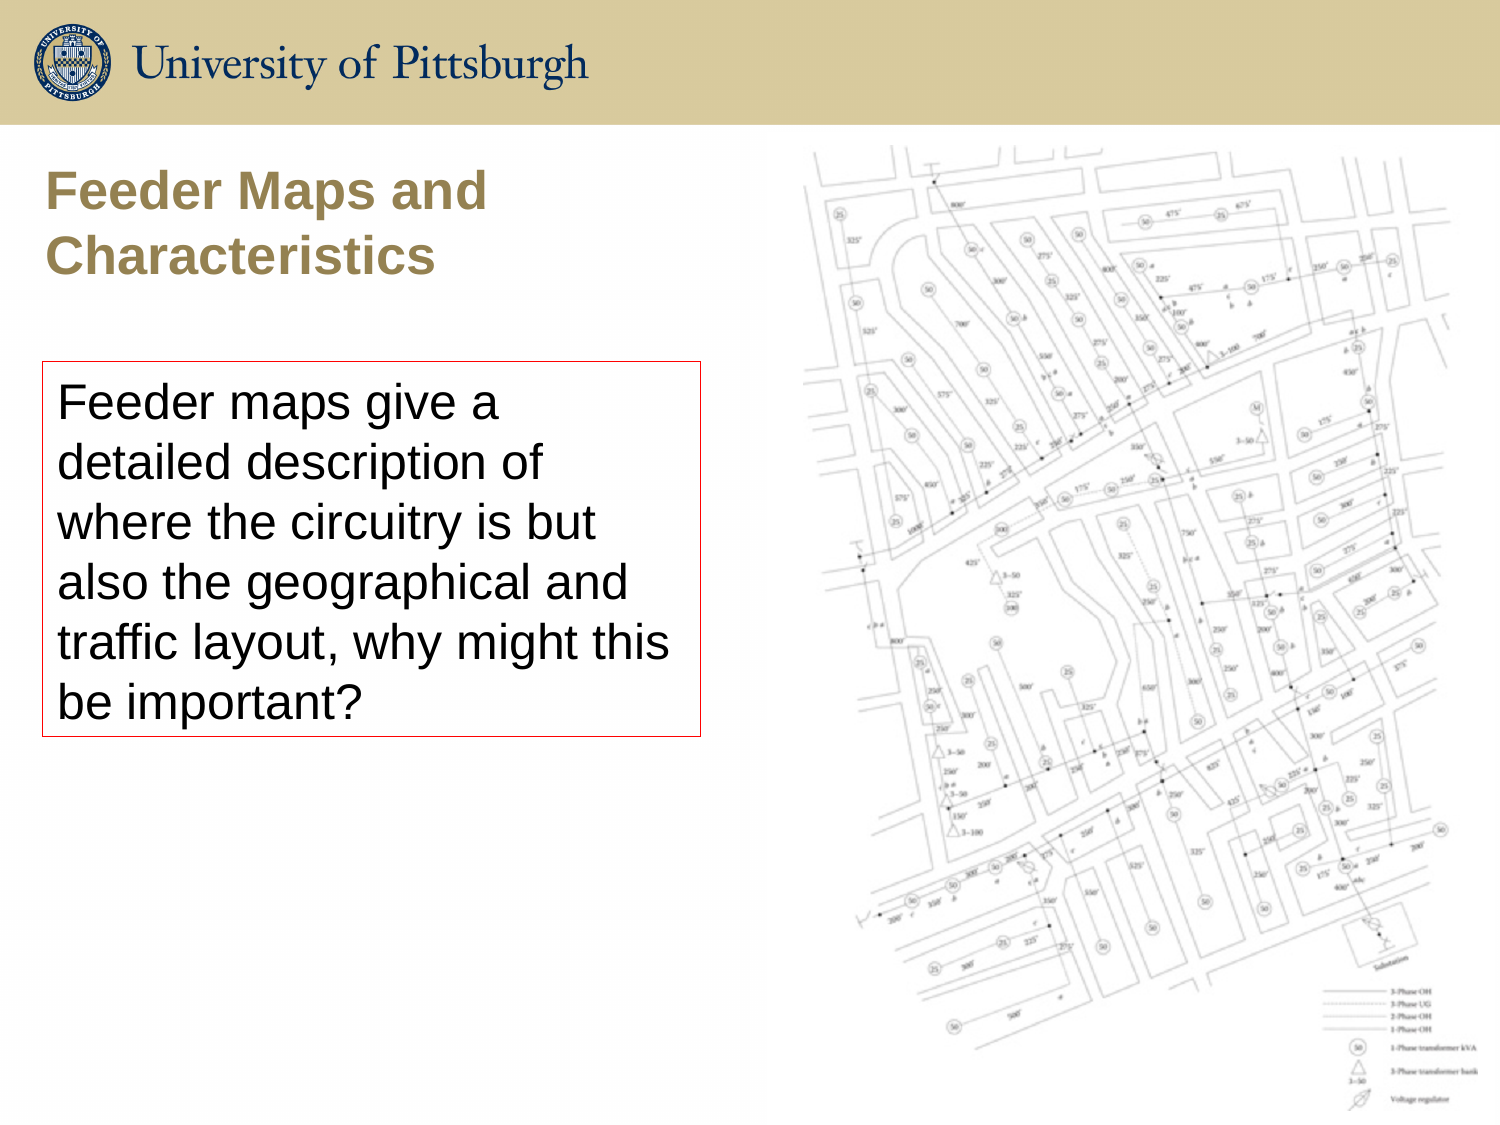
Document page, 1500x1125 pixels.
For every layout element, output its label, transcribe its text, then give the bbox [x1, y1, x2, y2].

text_box [53, 583, 761, 659]
text_box Feeder maps give a detailed description of where the circuitry is but also the geographical and traffic layout, why might this be important? [42, 361, 701, 737]
text_box Feeder Maps and Characteristics [30, 147, 761, 293]
picture [0, 1, 1500, 1125]
